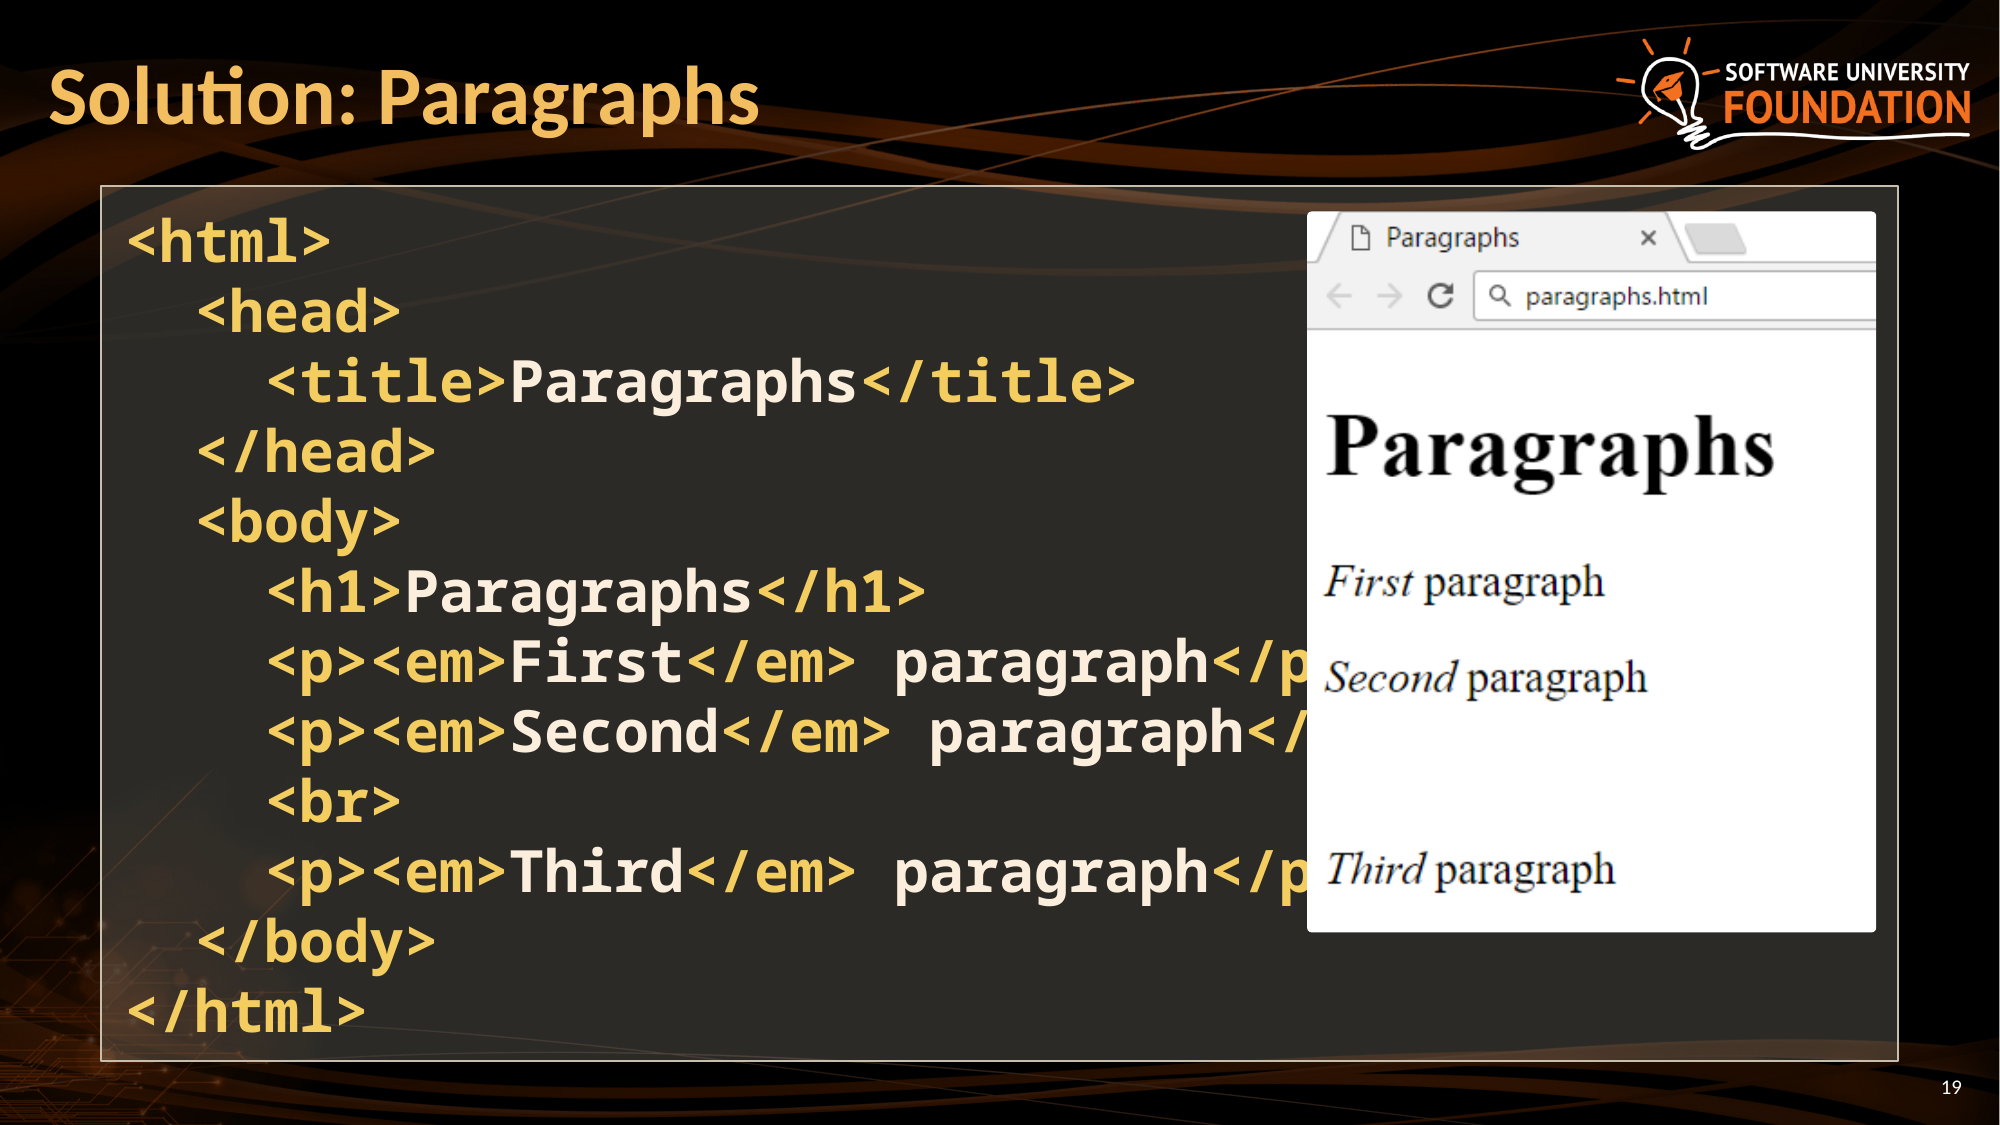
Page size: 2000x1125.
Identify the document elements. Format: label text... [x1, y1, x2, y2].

title Solution: Paragraphs [30, 6, 1602, 189]
picture [0, 0, 2000, 1125]
slide_number 19 [1897, 1070, 1968, 1103]
text_box <html> <head> <title>Paragraphs</title> </head> <body> <h1>Paragraphs</h1> <p><em>First</em> paragraph</p> <p><em>Second</em> paragraph</p> <br> <p><em>Third</em> paragraph</p> </body> </html> [100, 186, 1899, 1062]
